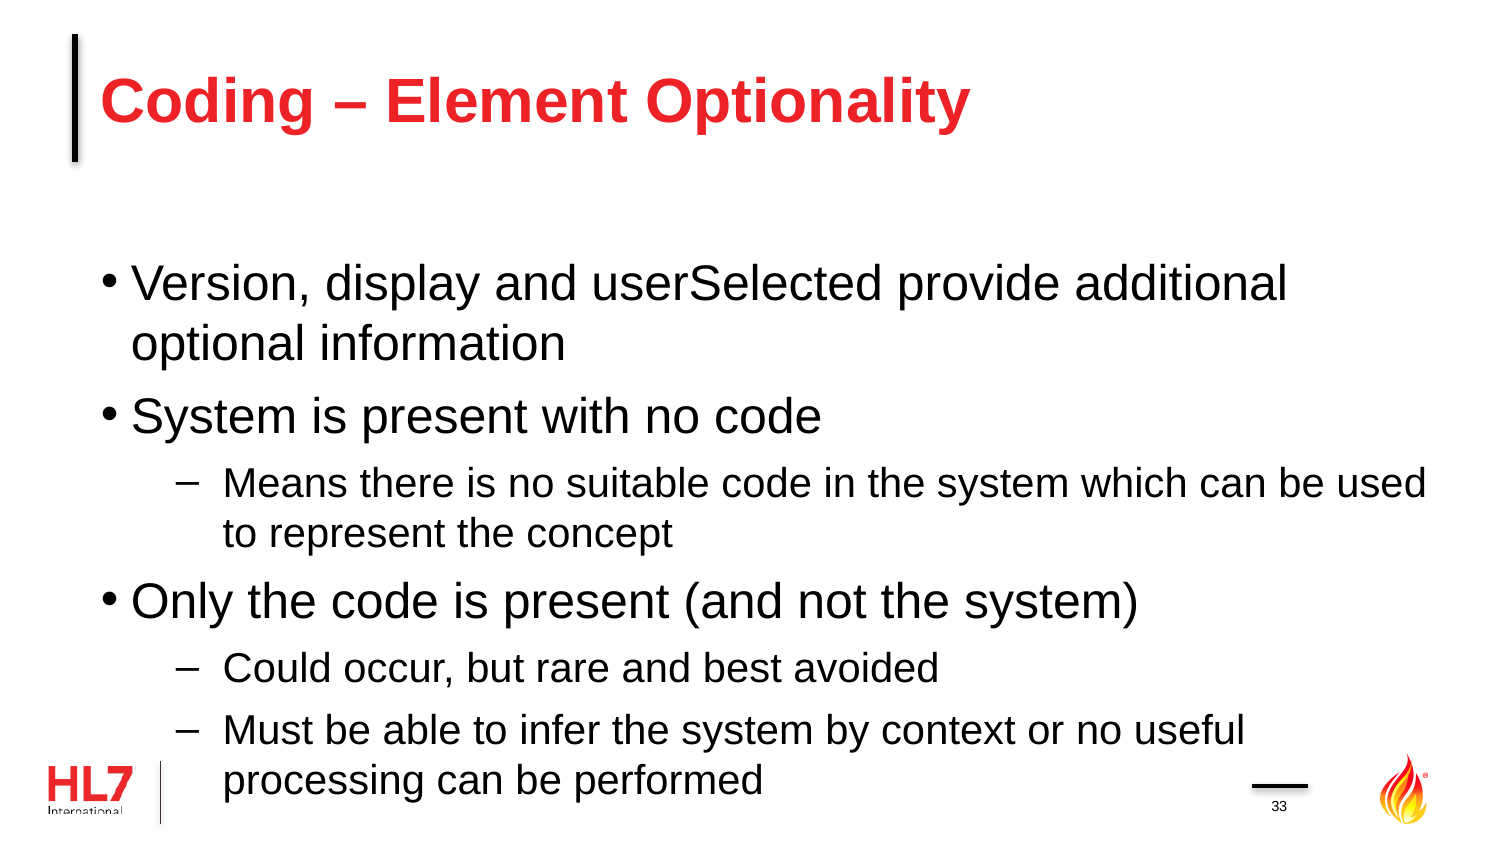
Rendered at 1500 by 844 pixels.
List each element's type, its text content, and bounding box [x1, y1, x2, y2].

picture [1380, 753, 1428, 824]
list Version, display and userSelected provide additional optional information System is present with no code Means there is no suitable code in the system which can be used to represent the concept Only the code is present (and not the system) Could occur, but rare and best avoided Must be able to infer the system by context or no useful processing can be performed [100, 250, 1451, 731]
slide_number 33 [1257, 788, 1302, 815]
title Coding – Element Optionality [100, 33, 1451, 163]
